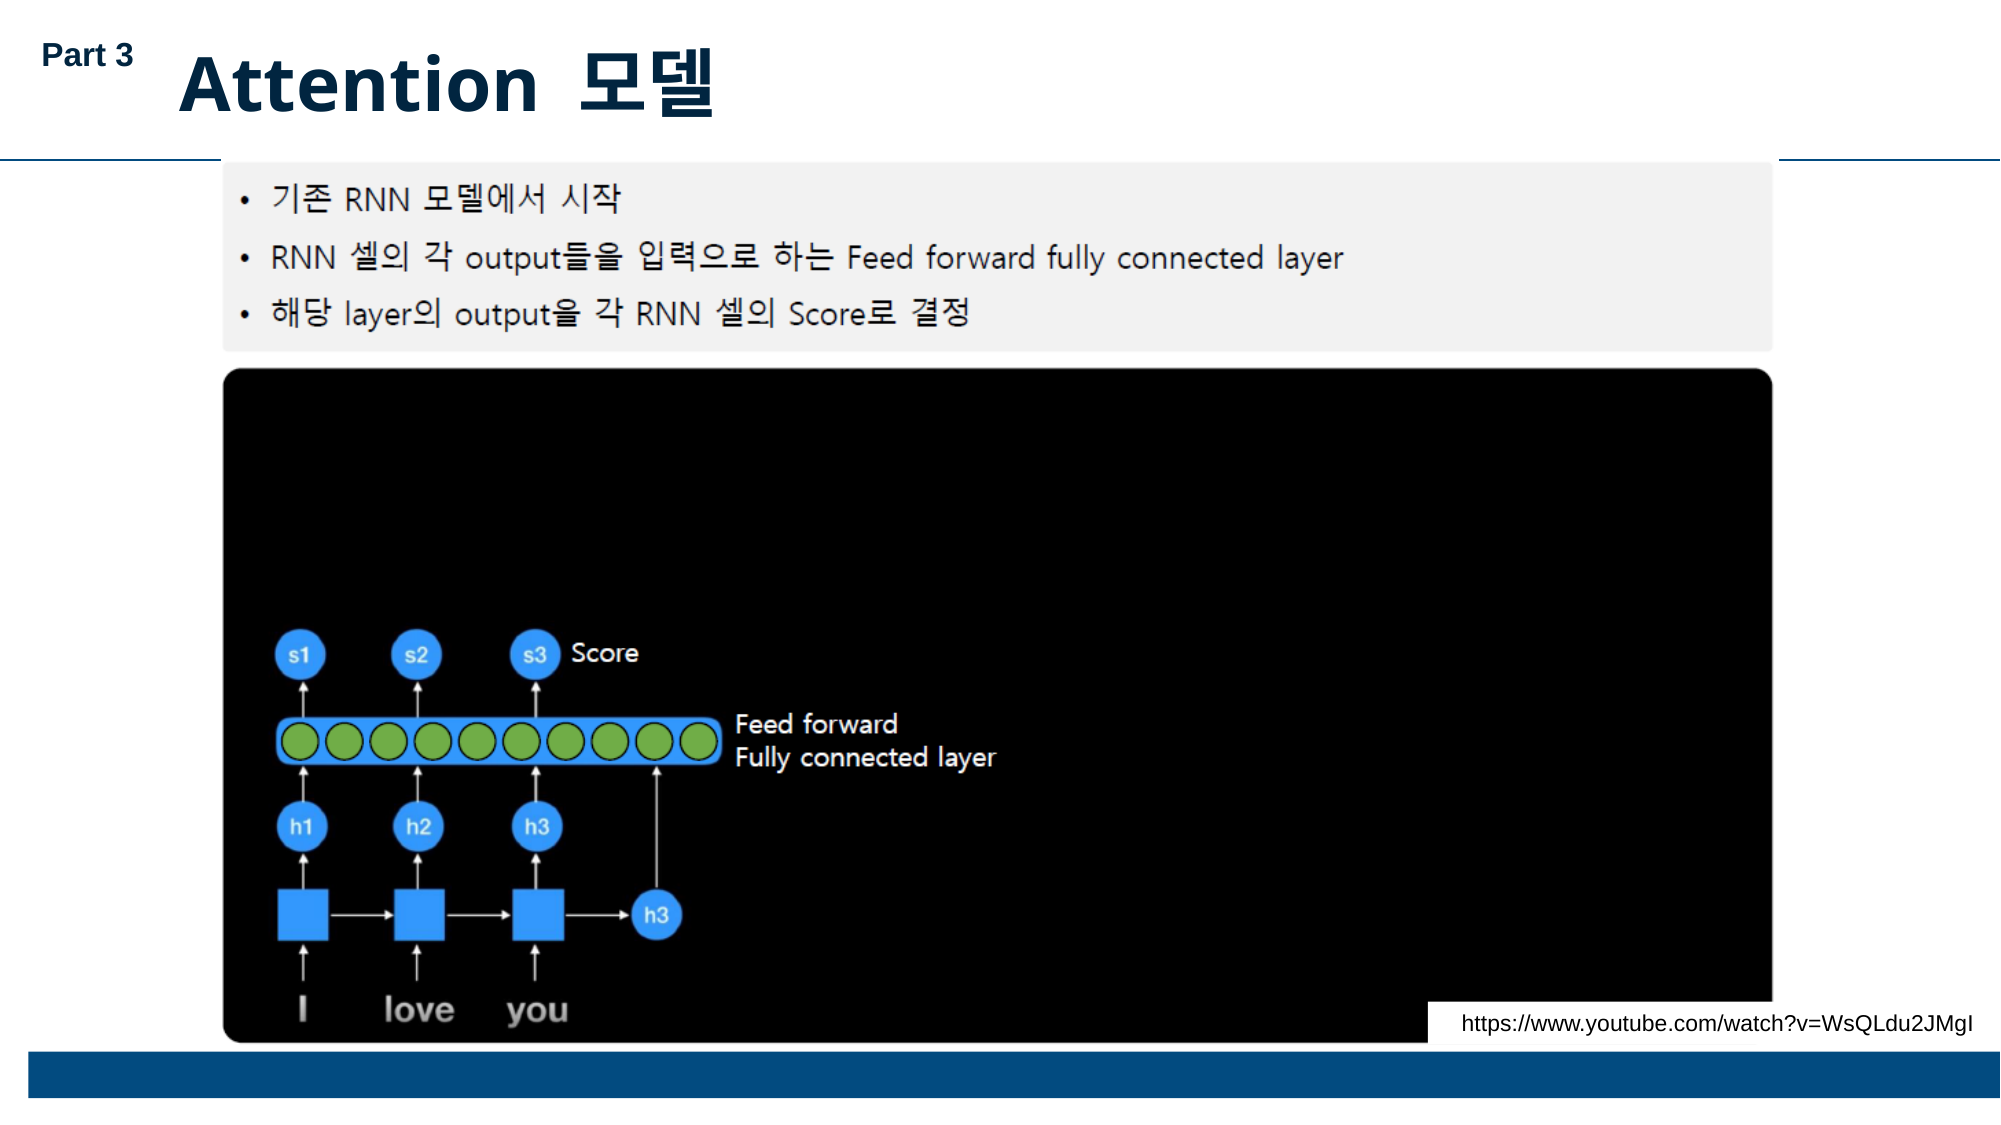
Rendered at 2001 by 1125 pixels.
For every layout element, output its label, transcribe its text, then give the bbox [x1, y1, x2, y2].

text_box Part 3 [26, 26, 165, 81]
picture [221, 159, 1779, 1047]
text_box Attention 모델 [165, 28, 973, 134]
text_box https://www.youtube.com/watch?v=WsQLdu2JMgI [1779, 1001, 1989, 1044]
